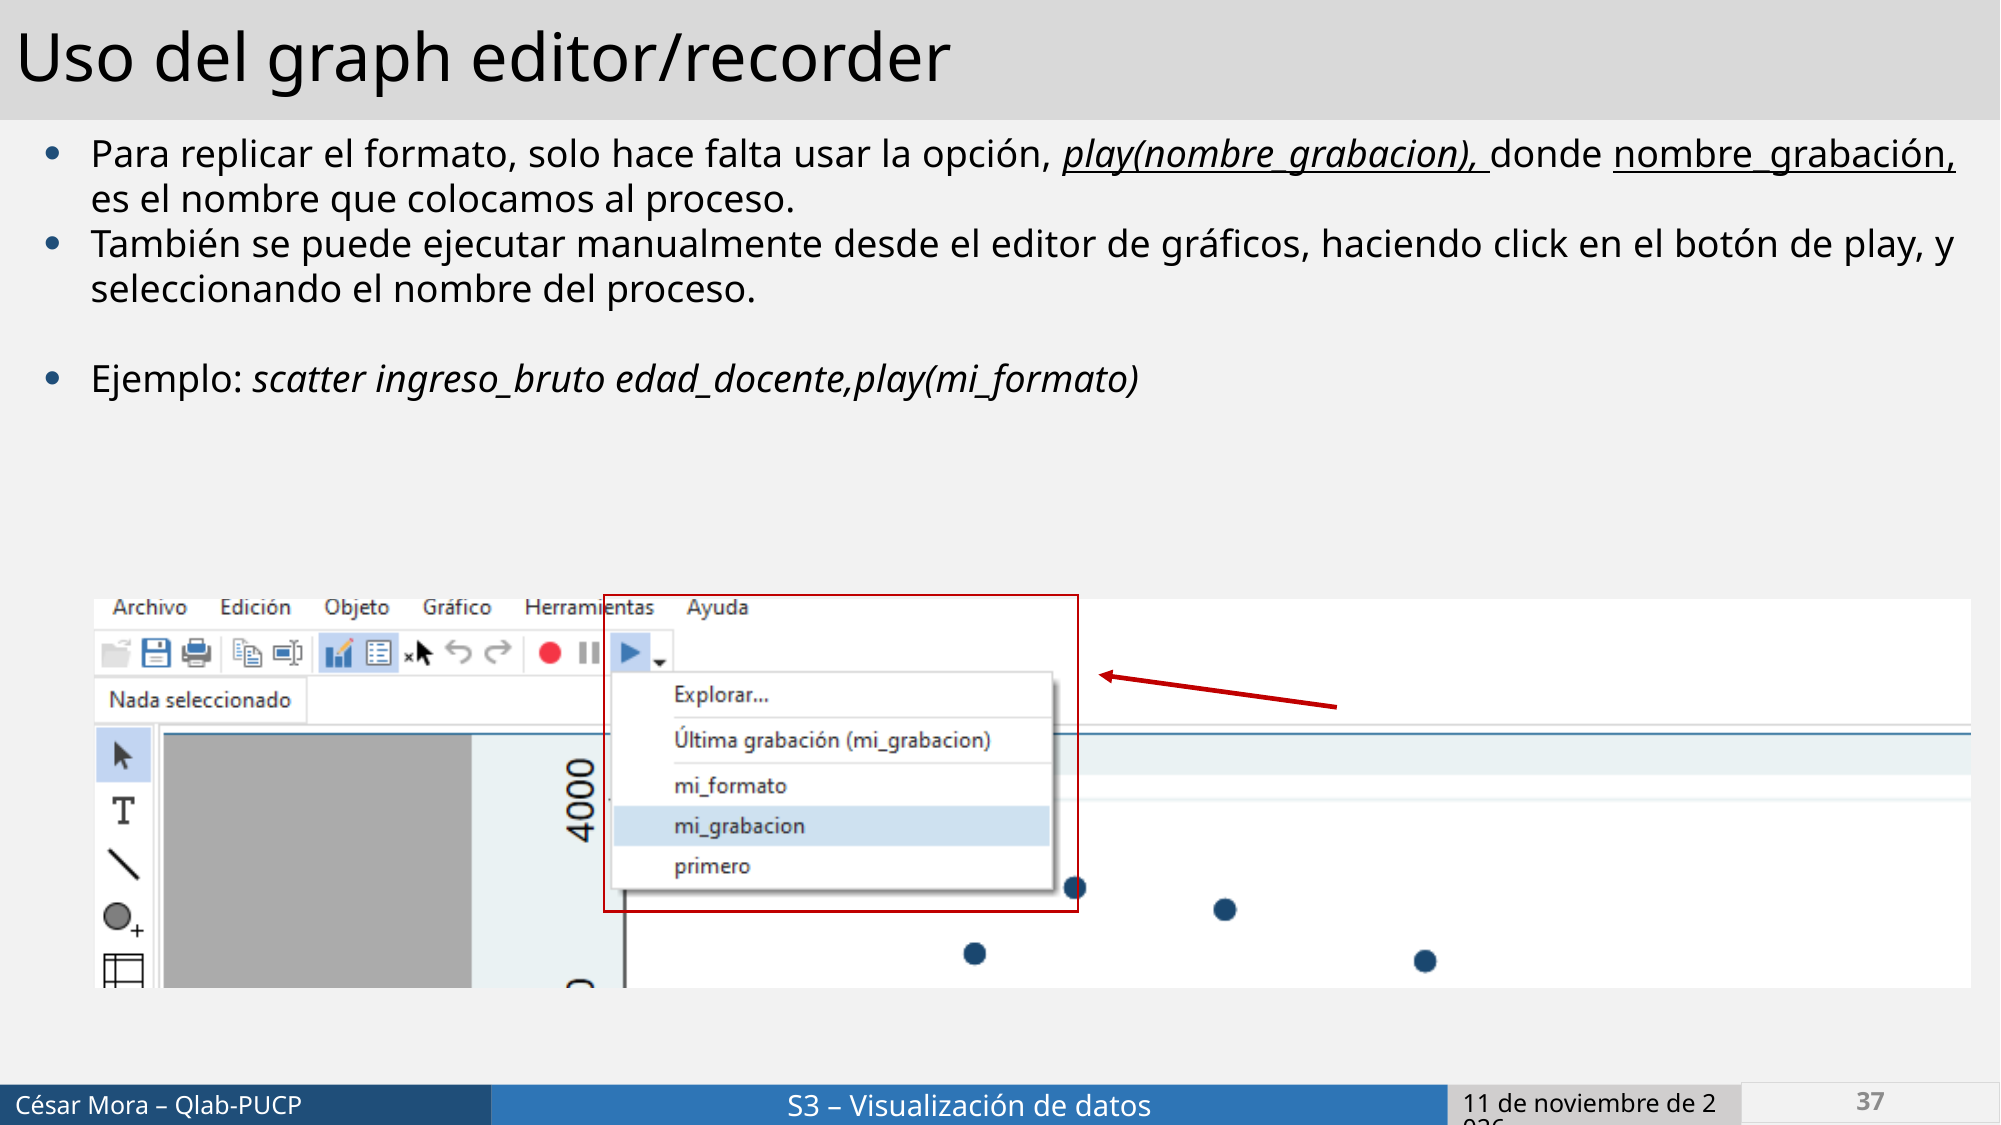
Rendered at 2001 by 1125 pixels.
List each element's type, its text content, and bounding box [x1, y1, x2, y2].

slide_number Junio de 2022 [1448, 1084, 1742, 1125]
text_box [1098, 674, 1337, 708]
slide_number 37 [1741, 1082, 2000, 1123]
text_box [603, 594, 1079, 599]
picture [93, 599, 1971, 988]
footer S3 – Visualización de datos [492, 1084, 1448, 1125]
text_box Para replicar el formato, solo hace falta usar la opción, play(nombre_grabacion), donde nombre_grabación, es el nombre que colocamos al proceso. También se puede ejecutar manualmente desde el editor de gráficos, haciendo click en el botón de play, y seleccionando el nombre del proceso. Ejemplo: scatter ingreso_bruto edad_docente,play(mi_formato) [28, 122, 1971, 330]
text_box César Mora – Qlab-PUCP [0, 1084, 492, 1125]
title Uso del graph editor/recorder [0, 0, 2000, 120]
